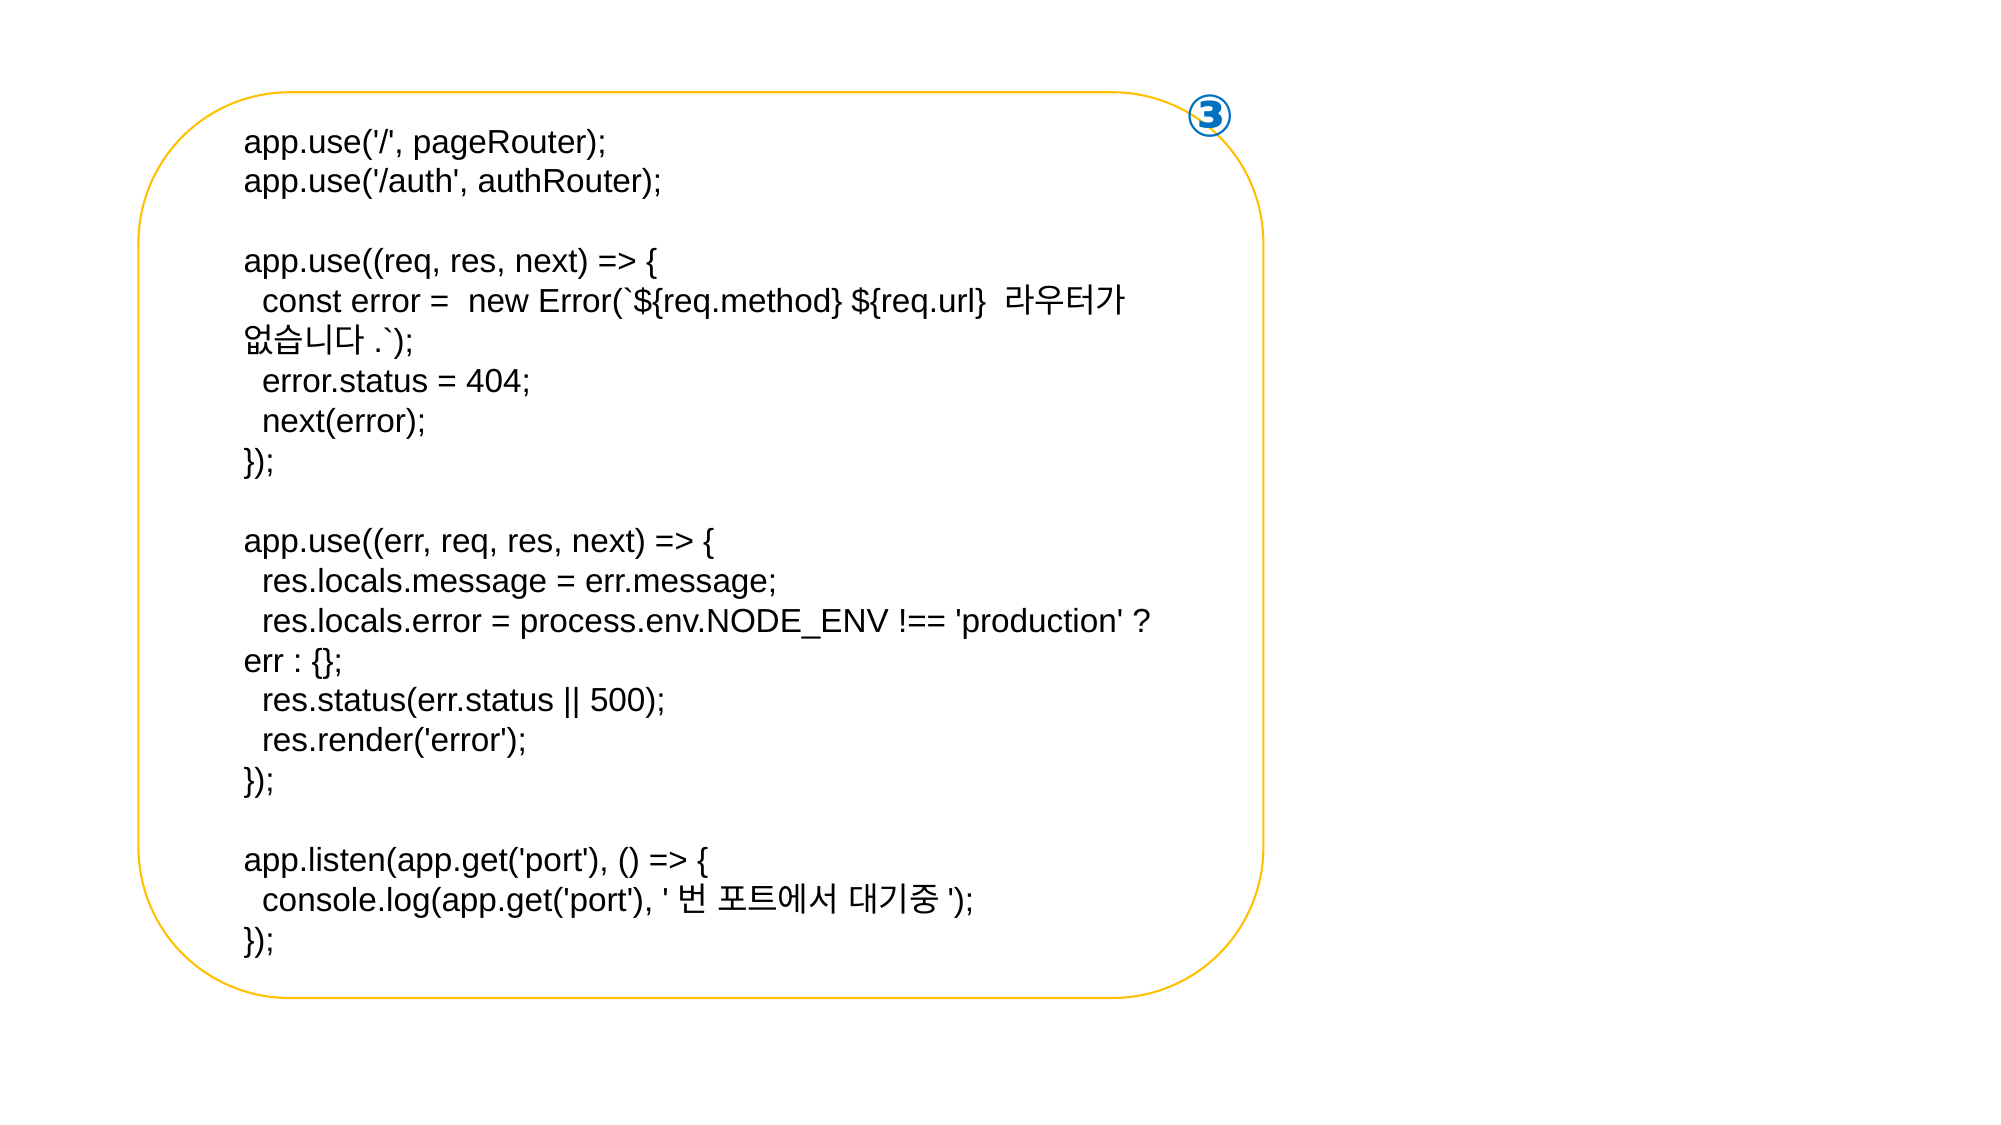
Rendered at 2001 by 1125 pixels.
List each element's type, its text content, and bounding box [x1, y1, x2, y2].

text_box [137, 91, 1265, 1000]
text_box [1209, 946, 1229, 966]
text_box ③ [1170, 70, 1250, 156]
